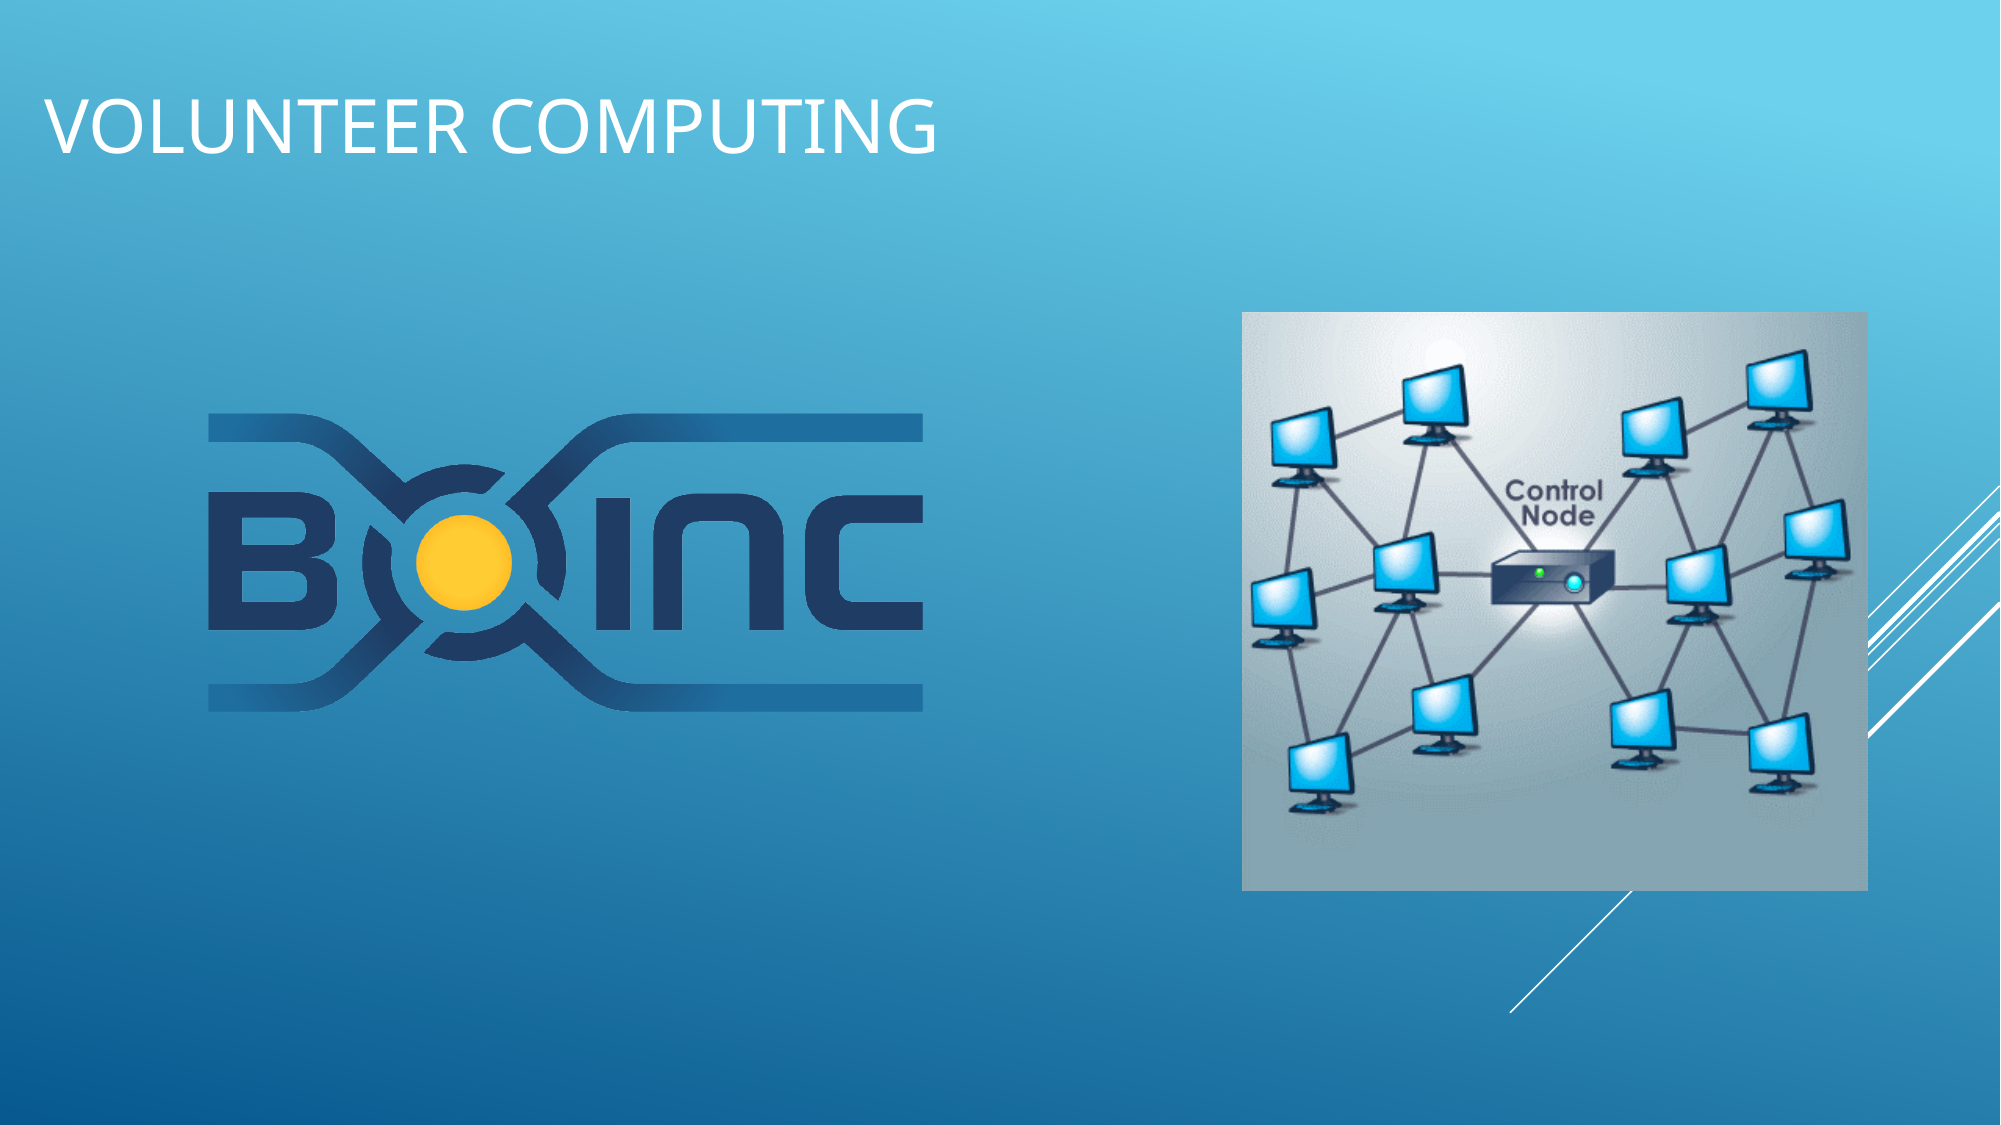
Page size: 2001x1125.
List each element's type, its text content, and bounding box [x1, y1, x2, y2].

title Volunteer computing [29, 0, 1430, 248]
picture [208, 413, 923, 712]
picture [1242, 312, 1868, 892]
